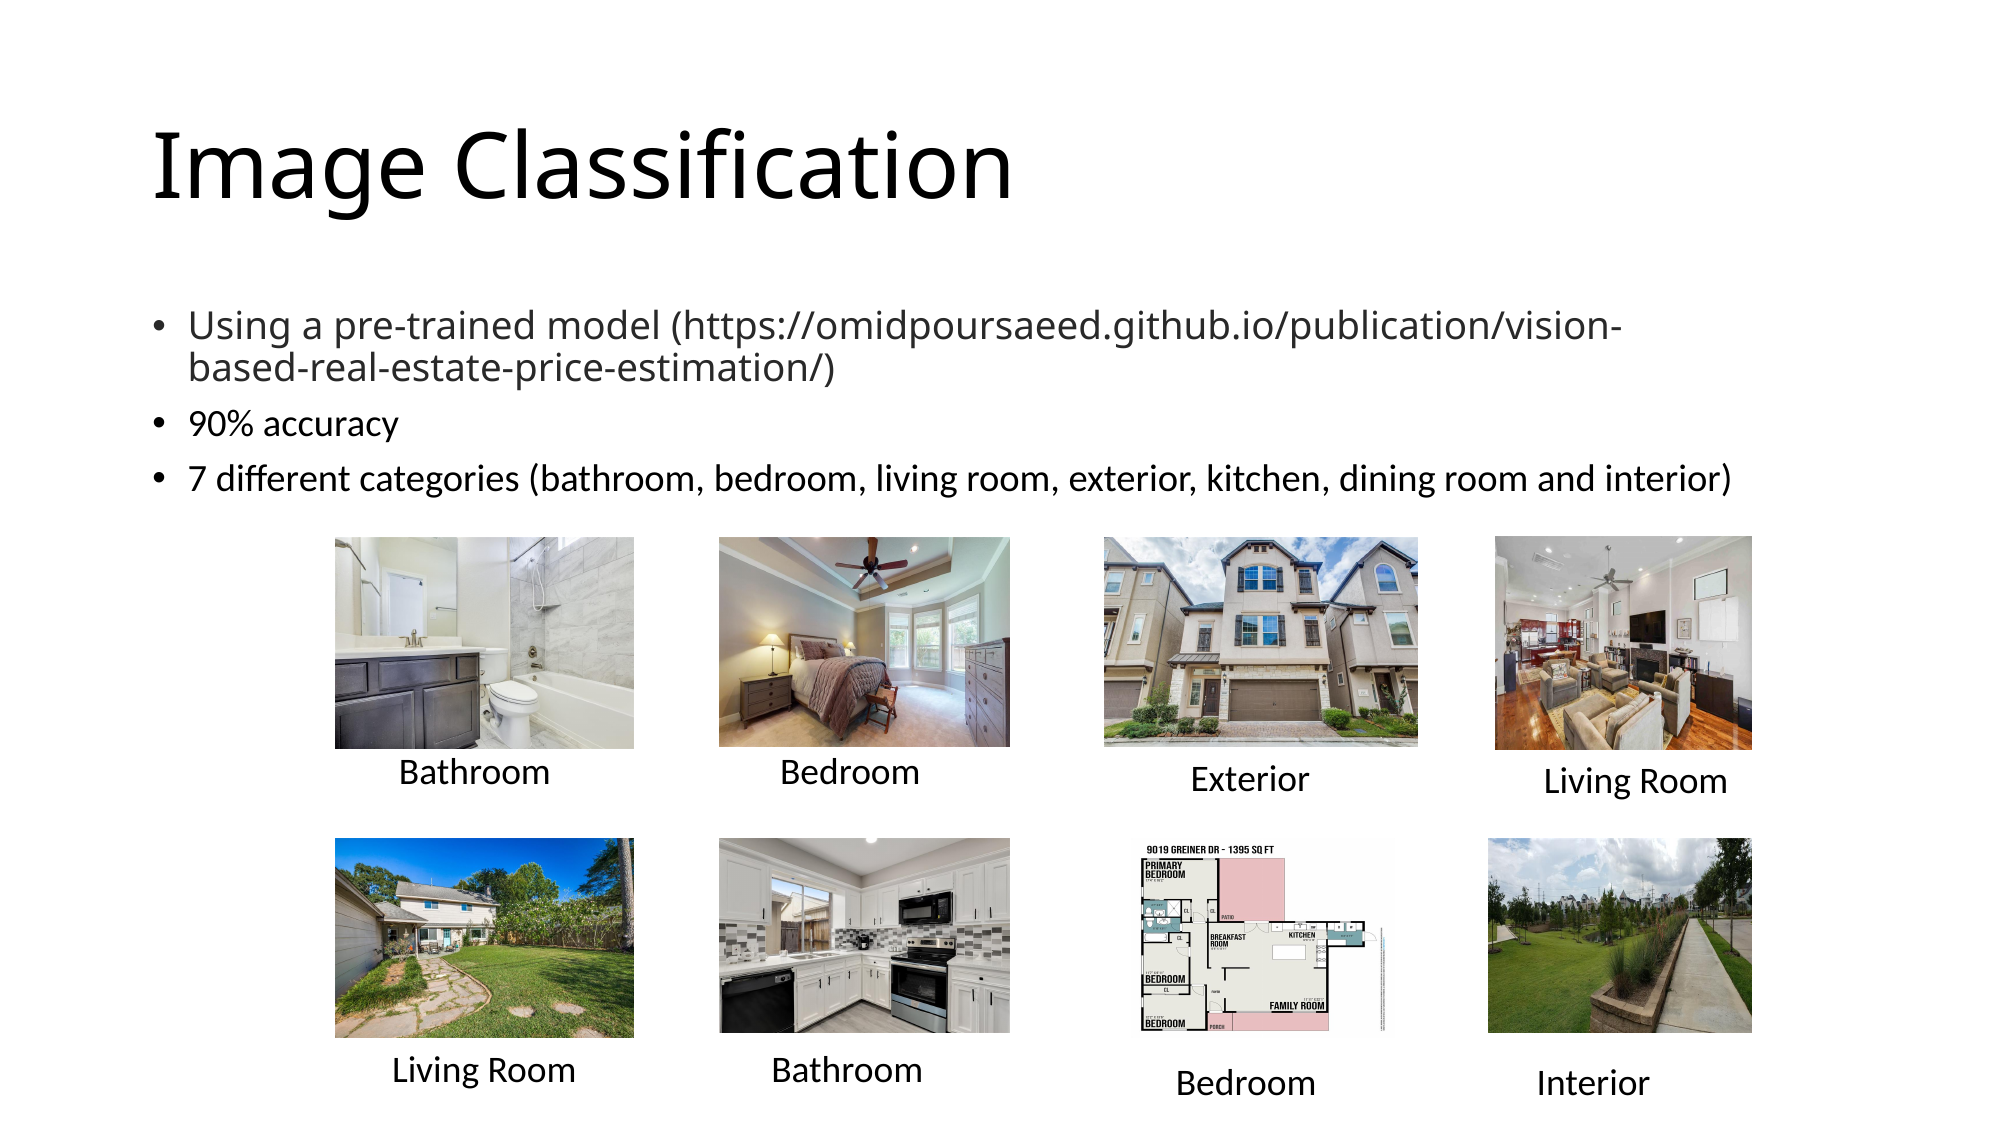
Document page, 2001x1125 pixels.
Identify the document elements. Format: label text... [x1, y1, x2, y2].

text_box Exterior [1175, 747, 1326, 807]
picture [335, 537, 634, 749]
text_box Bathroom [384, 749, 567, 799]
text_box Bedroom [765, 747, 937, 800]
picture [1104, 537, 1418, 747]
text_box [335, 838, 1752, 1111]
title Image Classification [137, 59, 1863, 278]
list Using a pre-trained model (https://omidpoursaeed.github.io/publication/vision-based-real-estate-price-estimation/) 90% accuracy 7 different categories (bathroom, bedroom, living room, exterior, kitchen, dining room and interior) [137, 299, 1752, 541]
picture [719, 537, 1010, 747]
text_box Living Room [1529, 750, 1744, 809]
picture [1495, 536, 1752, 750]
